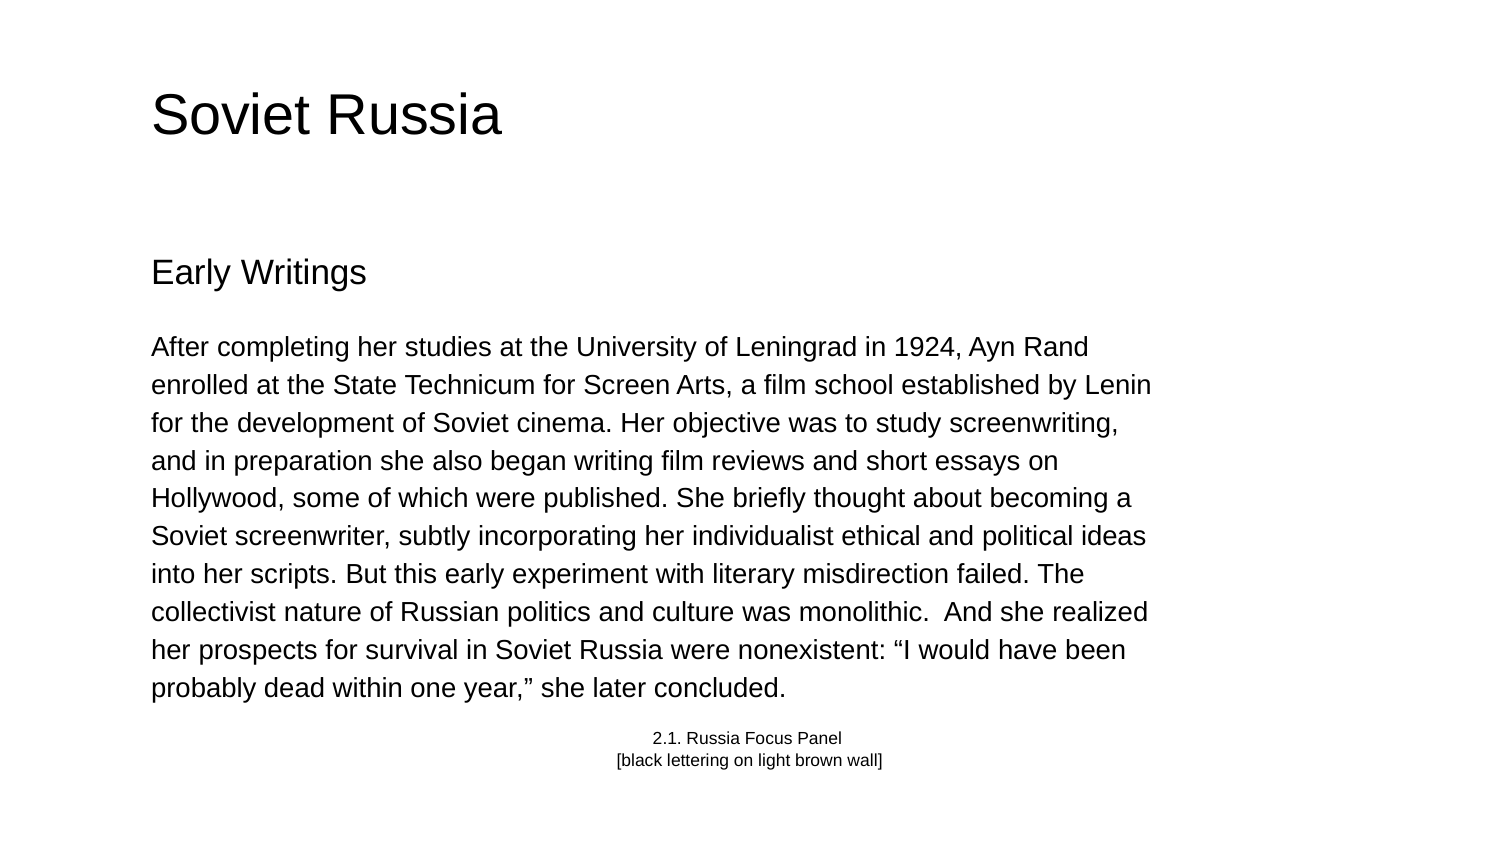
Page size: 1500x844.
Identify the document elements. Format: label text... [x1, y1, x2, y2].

title 2.1. Russia Focus Panel [black lettering on light brown wall] [51, 670, 1449, 785]
subtitle Soviet Russia Early Writings After completing her studies at the University of Leningrad in 1924, Ayn Rand enrolled at the State Technicum for Screen Arts, a film school established by Lenin for the development of Soviet cinema. Her objective was to study screenwriting, and in preparation she also began writing film reviews and short essays on Hollywood, some of which were published. She briefly thought about becoming a Soviet screenwriter, subtly incorporating her individualist ethical and political ideas into her scripts. But this early experiment with literary misdirection failed. The collectivist nature of Russian politics and culture was monolithic. And she realized her prospects for survival in Soviet Russia were nonexistent: “I would have been probably dead within one year,” she later concluded. [59, 51, 1185, 721]
